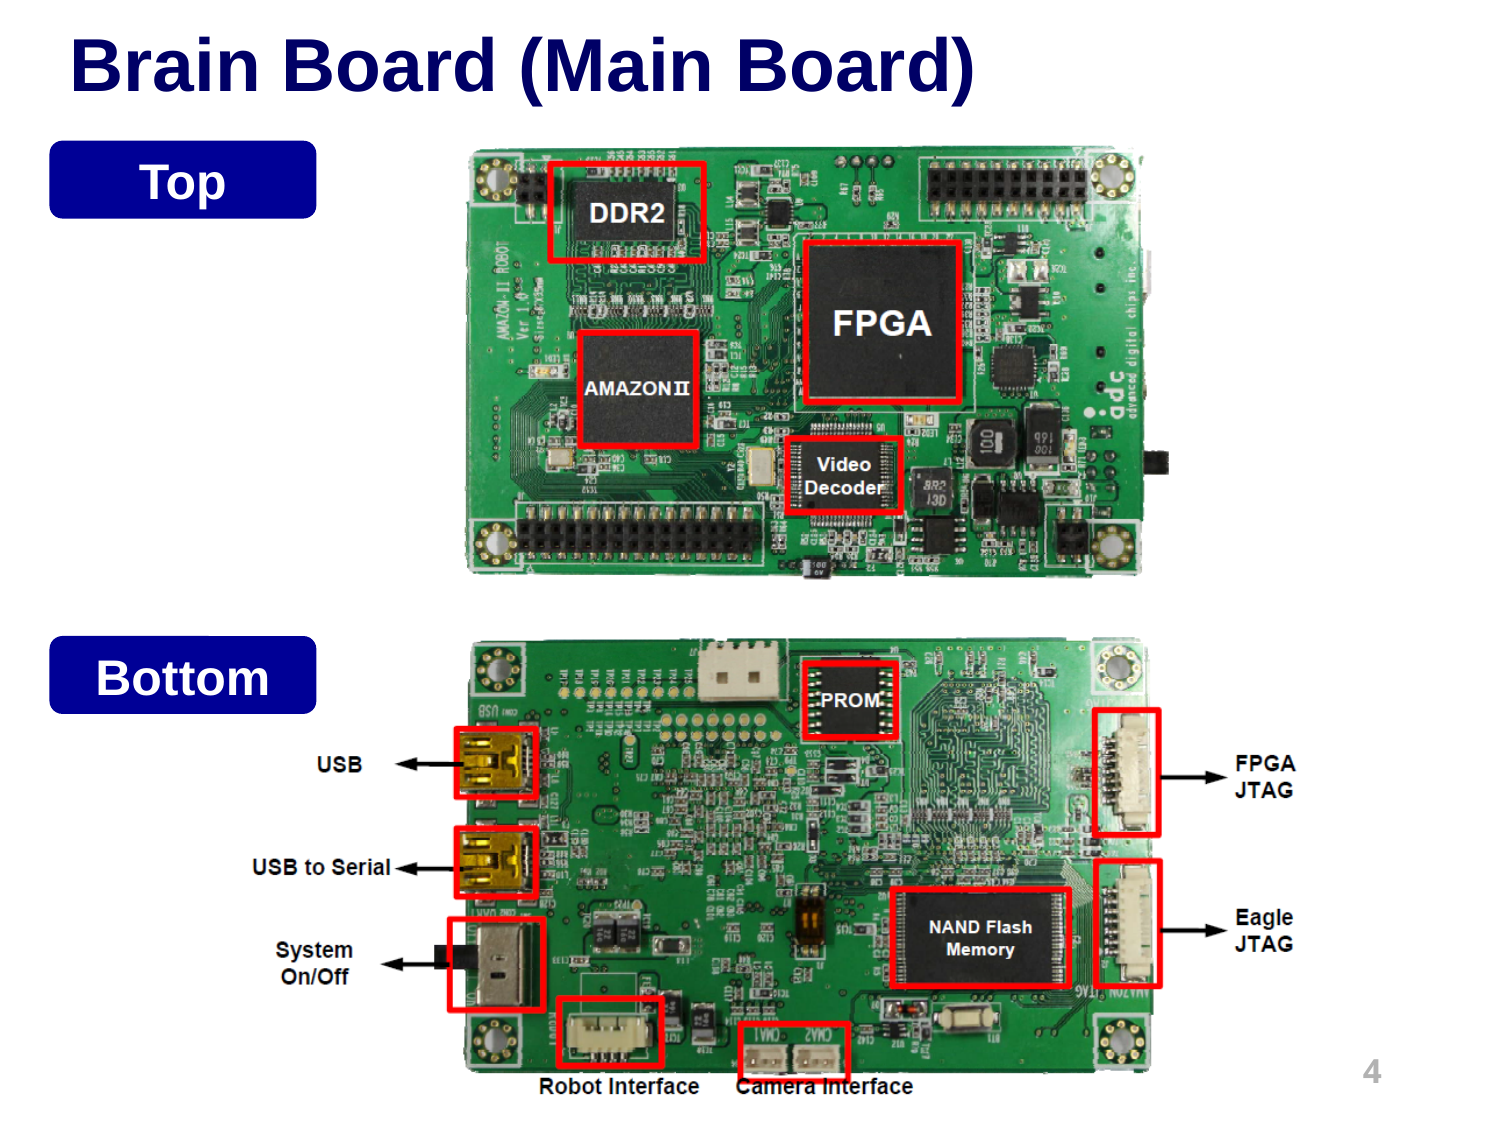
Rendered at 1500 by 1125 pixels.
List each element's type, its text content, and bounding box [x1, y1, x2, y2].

text_box Top [48, 139, 318, 220]
title Brain Board (Main Board) [54, 0, 1349, 176]
picture [452, 140, 1170, 582]
slide_number 4 [1059, 1042, 1397, 1103]
picture [246, 635, 1307, 1100]
text_box Bottom [48, 634, 304, 715]
